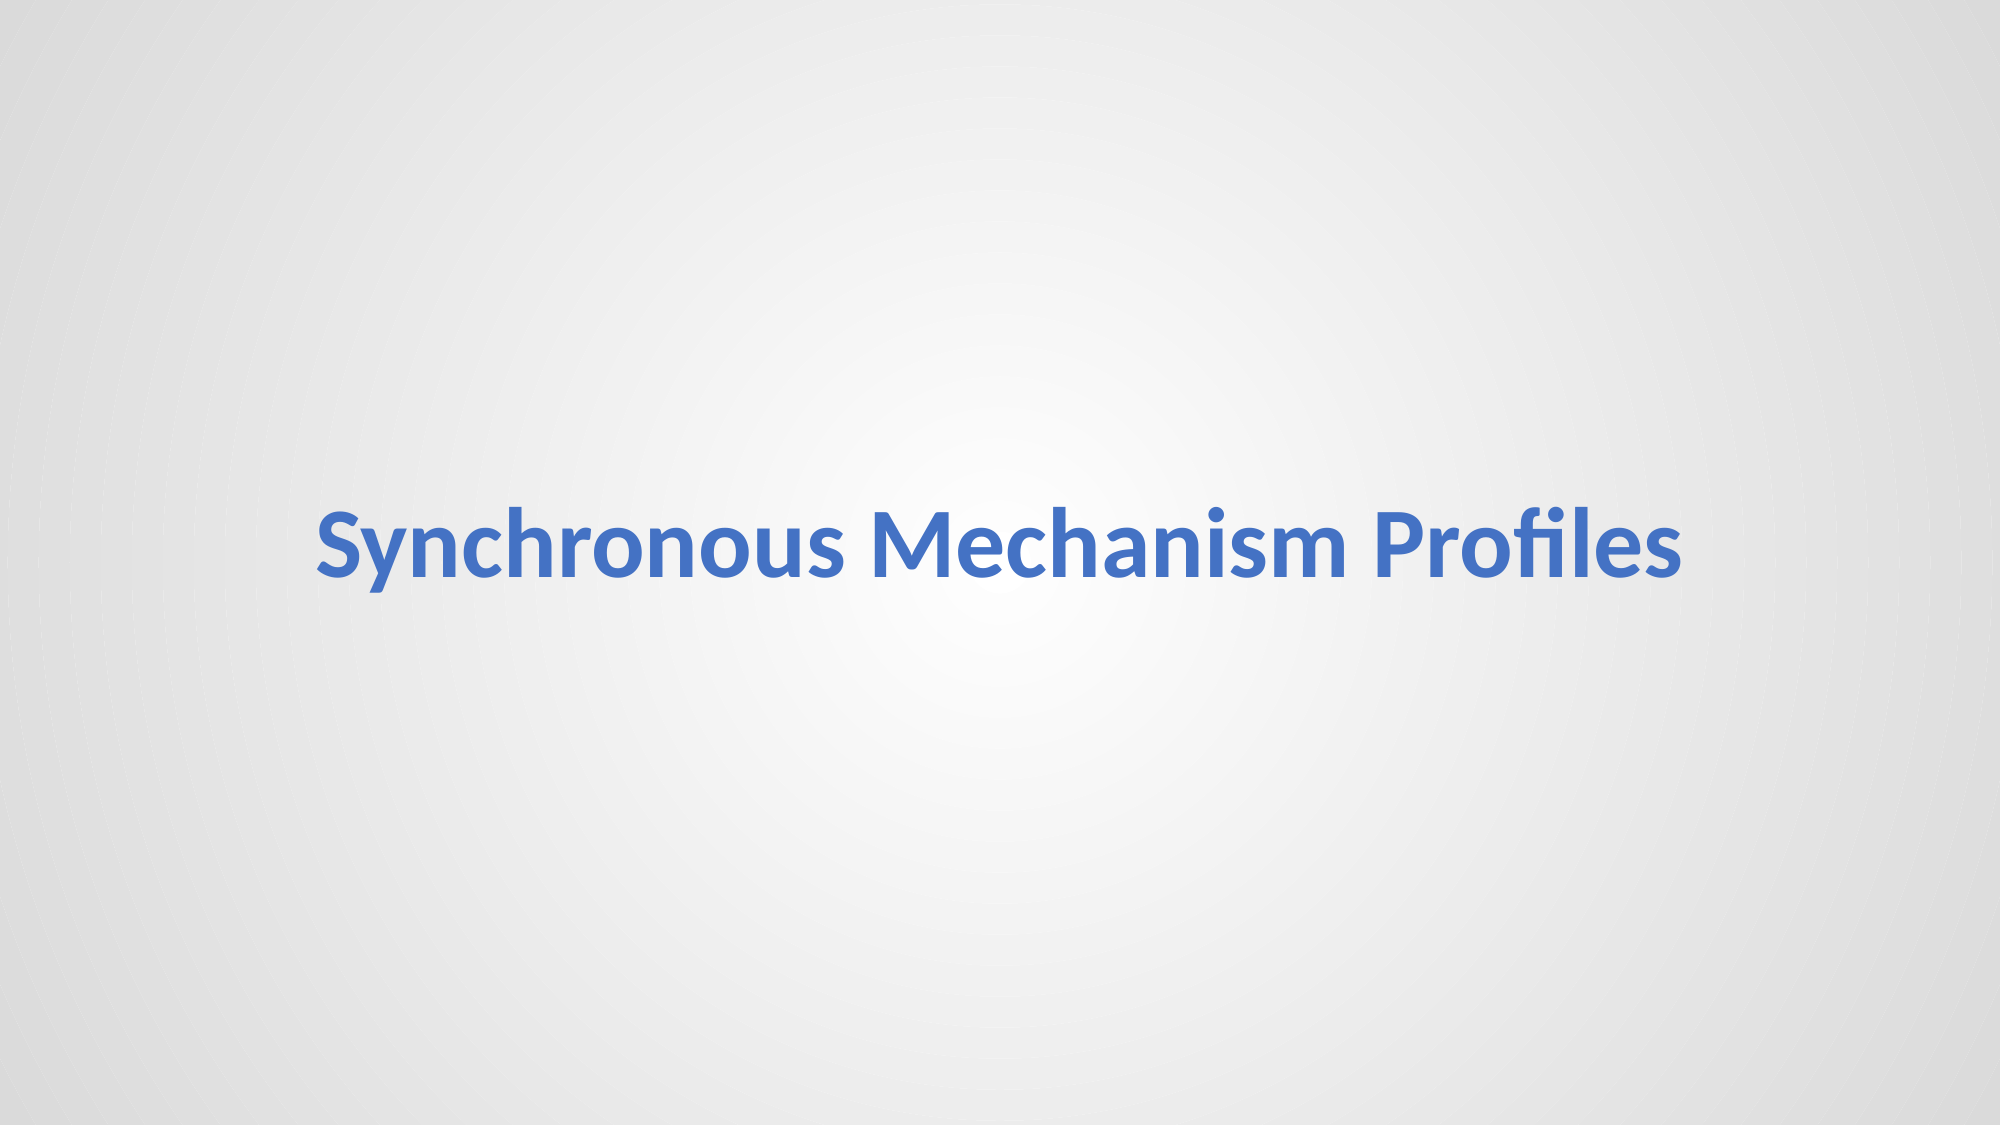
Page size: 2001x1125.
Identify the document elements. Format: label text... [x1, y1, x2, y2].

title Synchronous Mechanism Profiles [0, 482, 2000, 607]
